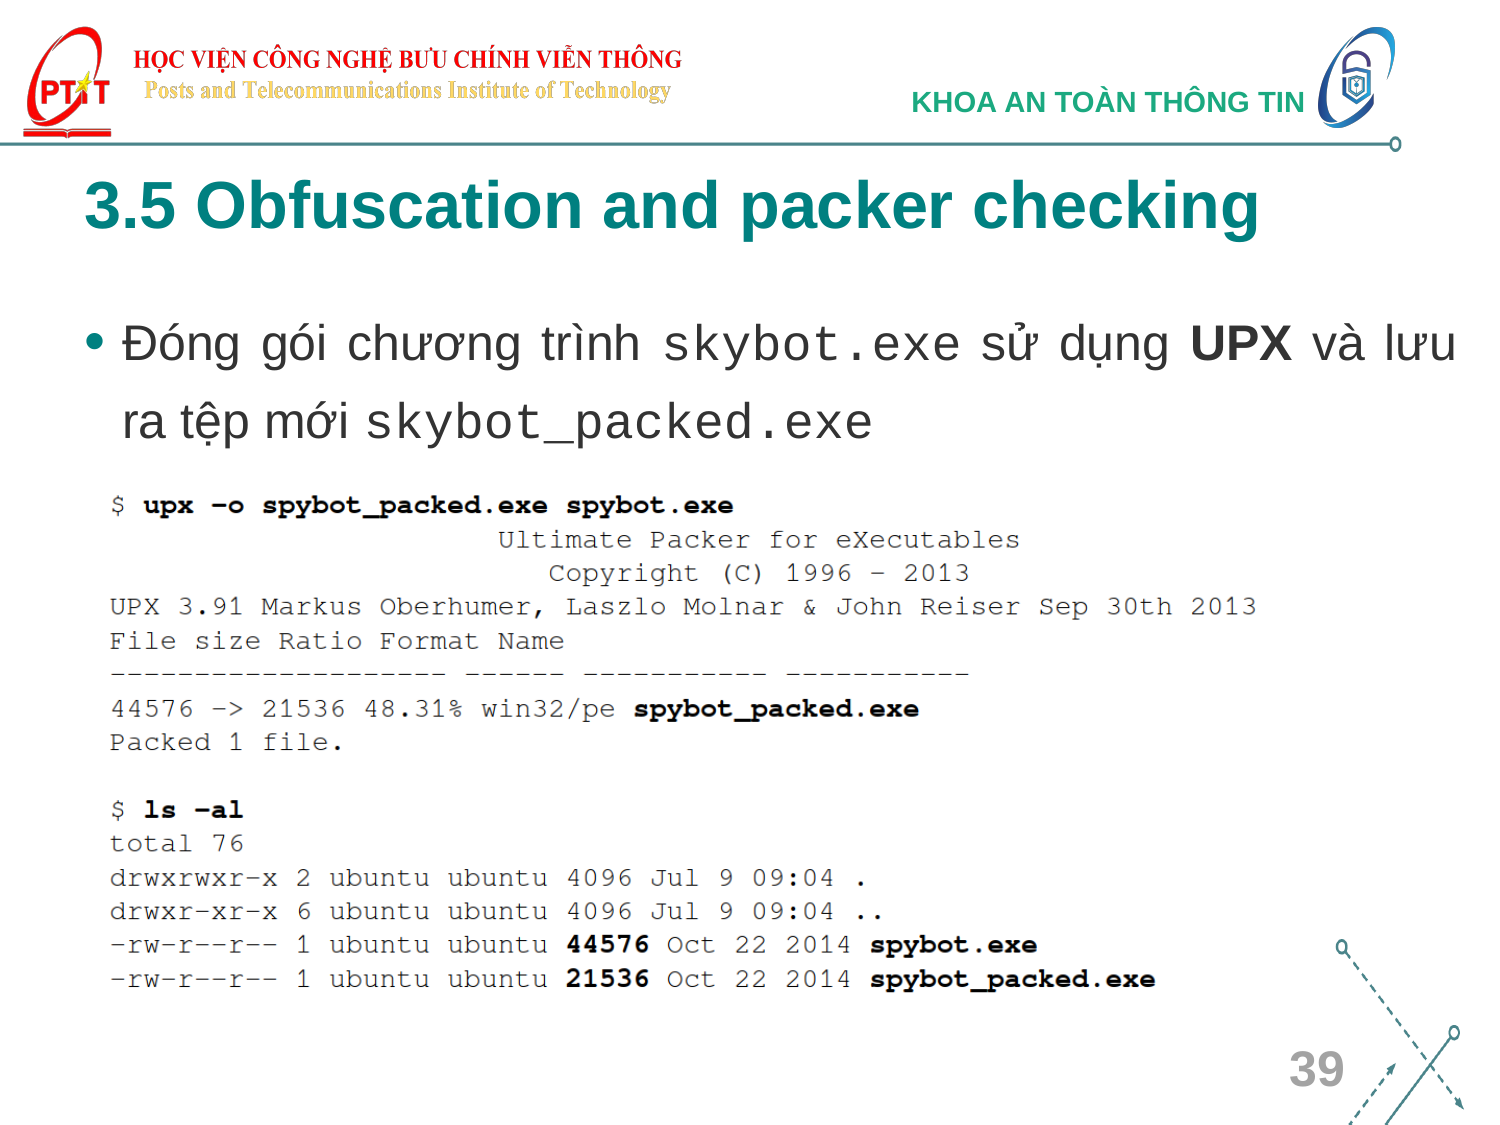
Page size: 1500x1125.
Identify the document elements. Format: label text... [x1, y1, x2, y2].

picture [0, 18, 695, 147]
list Đóng gói chương trình skybot.exe sử dụng UPX và lưu ra tệp mới skybot_packed.exe [69, 285, 1472, 1010]
picture [1318, 27, 1395, 128]
picture [99, 486, 1288, 1010]
title 3.5 Obfuscation and packer checking [69, 163, 1369, 261]
